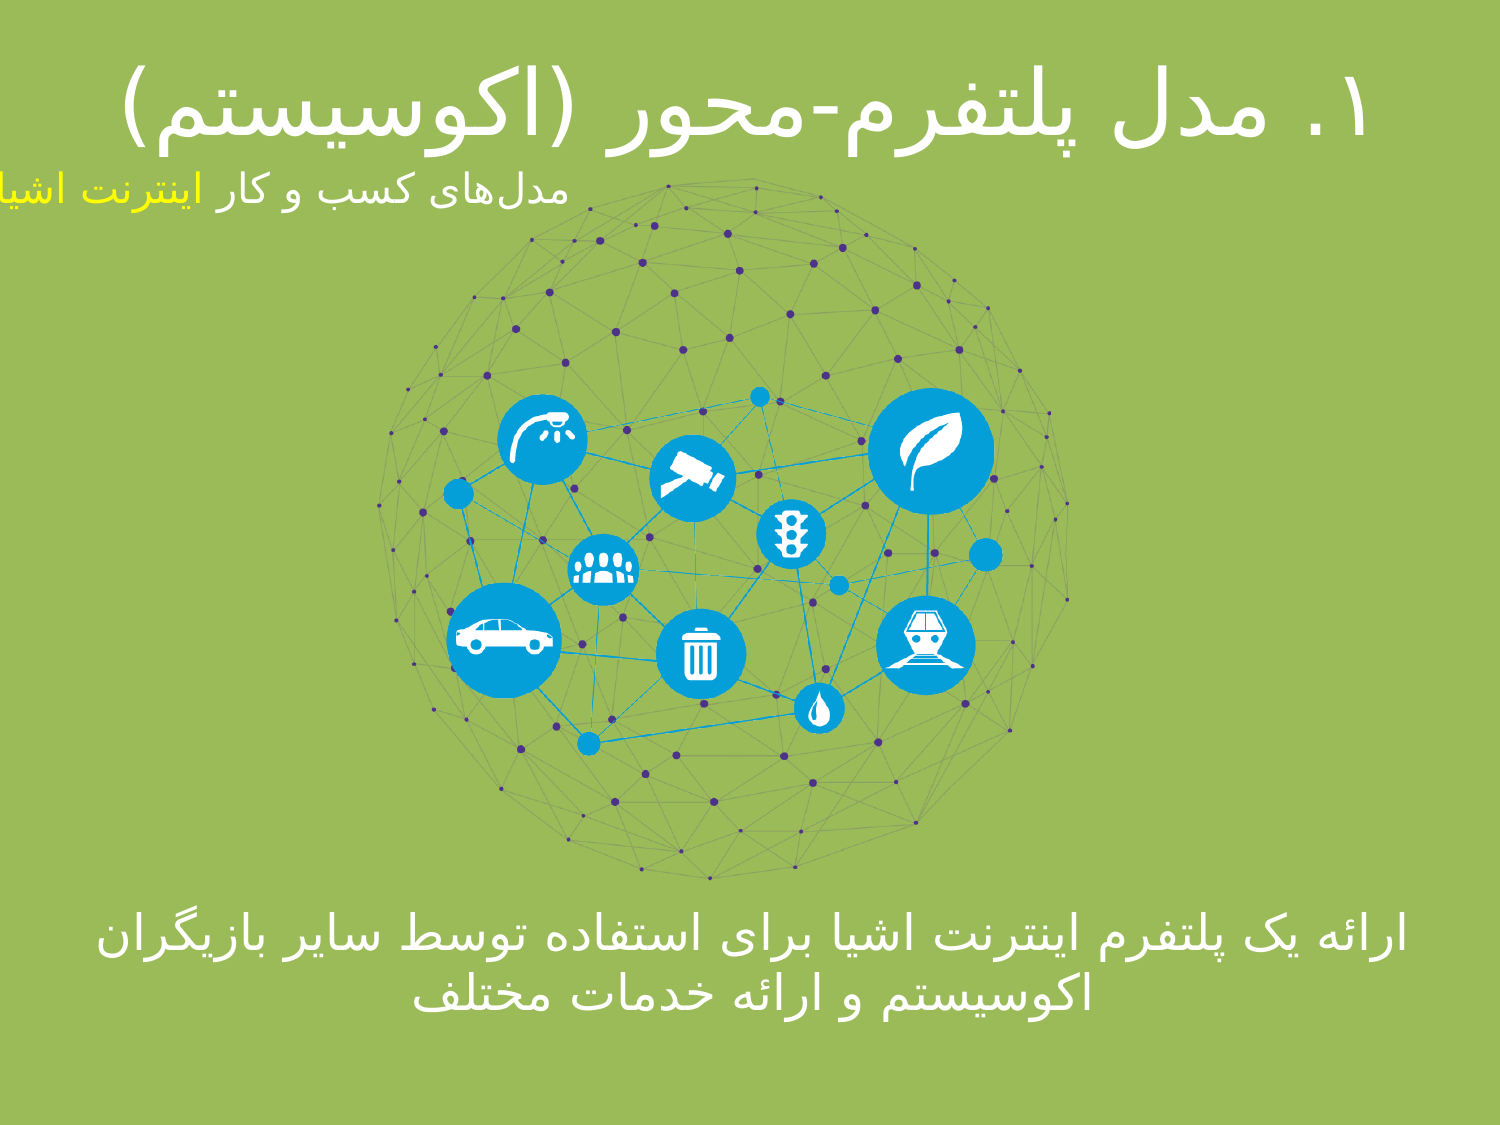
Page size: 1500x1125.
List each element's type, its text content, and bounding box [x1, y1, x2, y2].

text_box مدل‌های کسب و کار اینترنت اشیا [0, 154, 586, 220]
picture [377, 178, 1070, 881]
text_box ۱. مدل پلتفرم-محور (اکوسیستم) [0, 36, 1500, 162]
text_box ارائه یک پلتفرم اینترنت اشیا برای استفاده توسط سایر بازیگران اکوسیستم و ارائه خدمات مختلف [58, 893, 1447, 1028]
